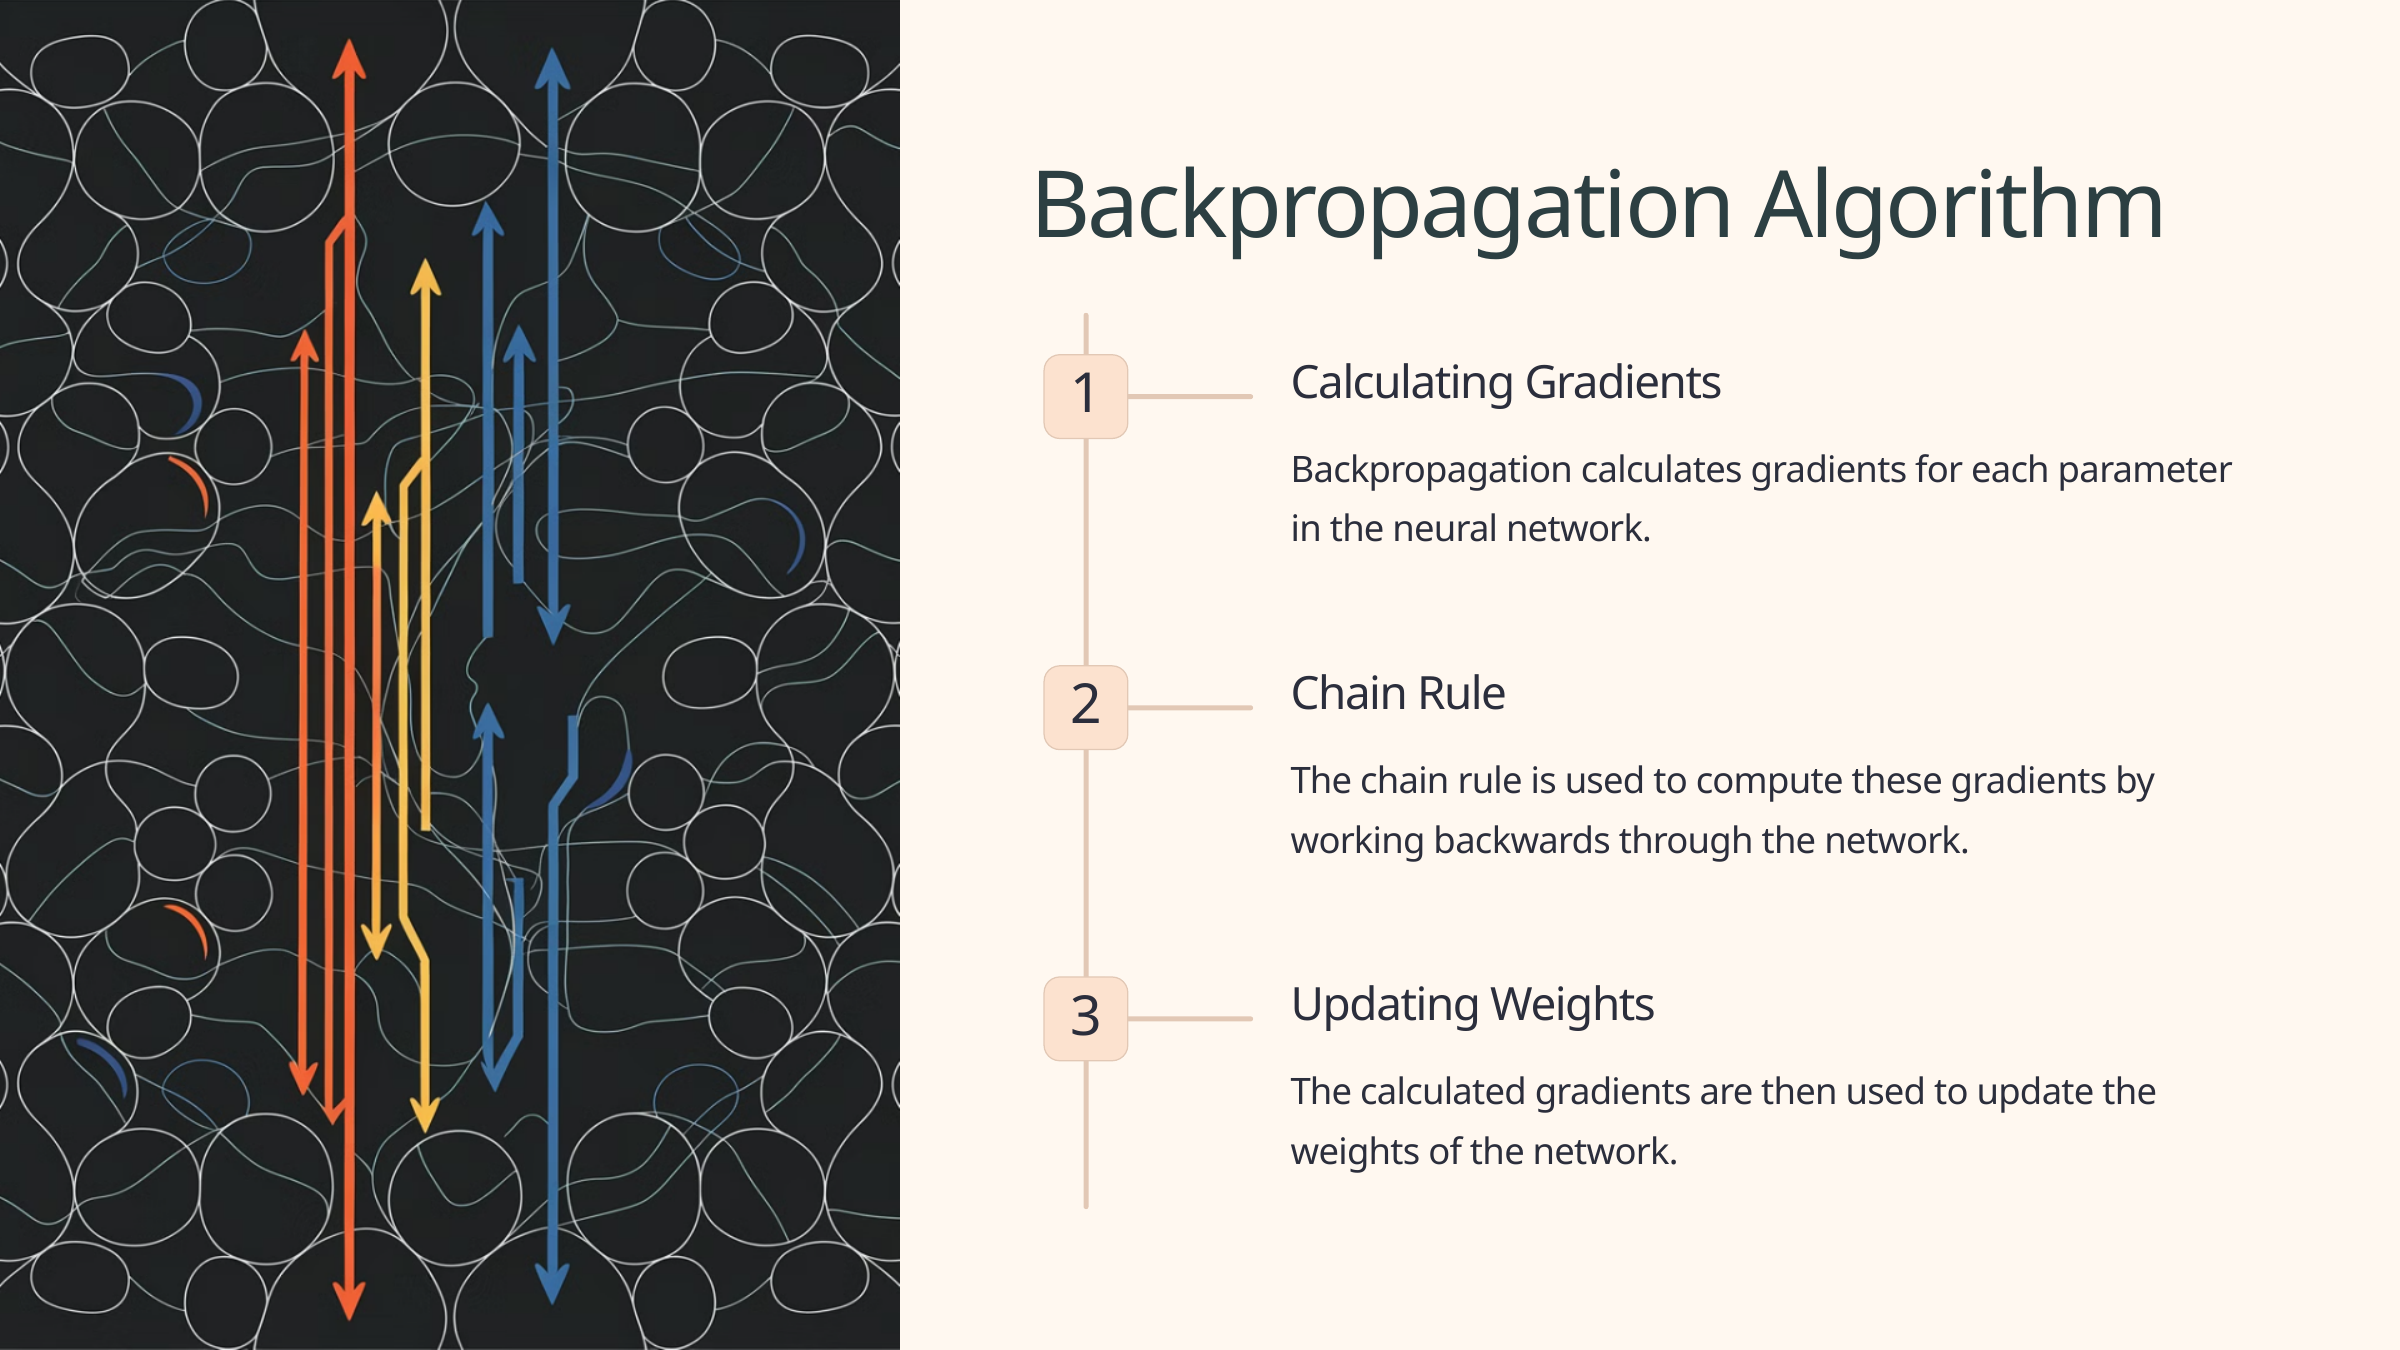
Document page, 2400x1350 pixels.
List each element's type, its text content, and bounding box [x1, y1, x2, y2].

text_box Backpropagation calculates gradients for each parameter in the neural network. [1290, 430, 2270, 550]
picture [0, 0, 900, 1350]
text_box [1044, 976, 1128, 1061]
text_box [1128, 394, 1254, 400]
text_box [1083, 439, 1089, 665]
text_box Updating Weights [1290, 972, 1756, 1031]
text_box 1 [1075, 368, 1097, 425]
text_box 3 [1070, 991, 1102, 1047]
text_box Calculating Gradients [1290, 350, 1756, 409]
text_box [1083, 750, 1089, 976]
text_box [1128, 705, 1254, 711]
text_box Backpropagation Algorithm [1030, 140, 2169, 258]
text_box [1044, 665, 1128, 750]
text_box [1083, 1061, 1089, 1210]
text_box The calculated gradients are then used to update the weights of the network. [1290, 1052, 2270, 1172]
text_box 2 [1071, 679, 1101, 736]
text_box The chain rule is used to compute these gradients by working backwards through the network. [1290, 741, 2270, 861]
text_box [1083, 312, 1089, 354]
text_box [1128, 1016, 1254, 1022]
text_box [1044, 354, 1128, 439]
text_box Chain Rule [1290, 661, 1756, 720]
